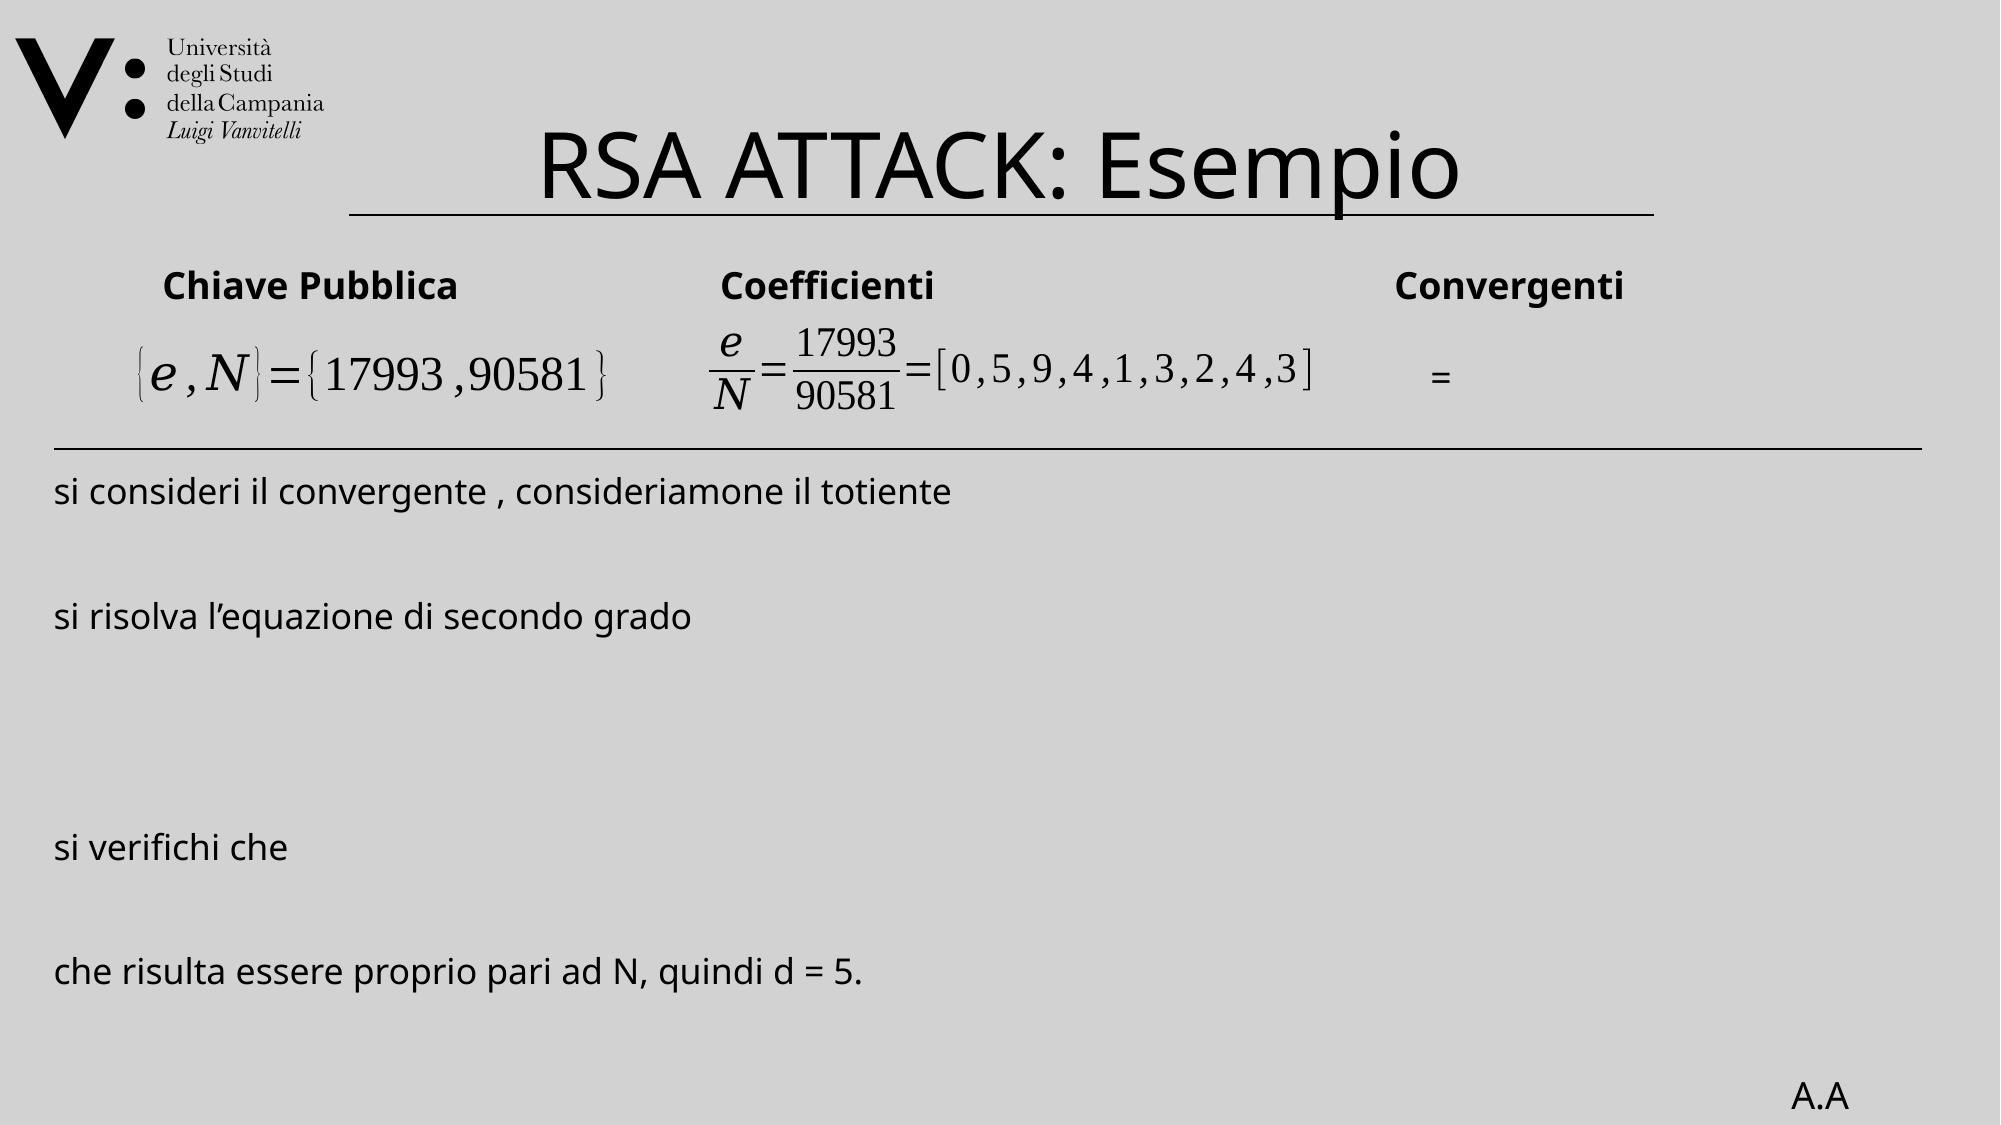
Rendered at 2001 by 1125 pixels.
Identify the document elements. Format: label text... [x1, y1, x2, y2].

picture [15, 26, 365, 152]
title RSA ATTACK: Esempio [137, 59, 1863, 278]
text_box A.A 2021/2022 [1776, 1064, 1985, 1125]
text_box Convergenti [1379, 254, 1640, 315]
text_box Chiave Pubblica [147, 254, 474, 315]
